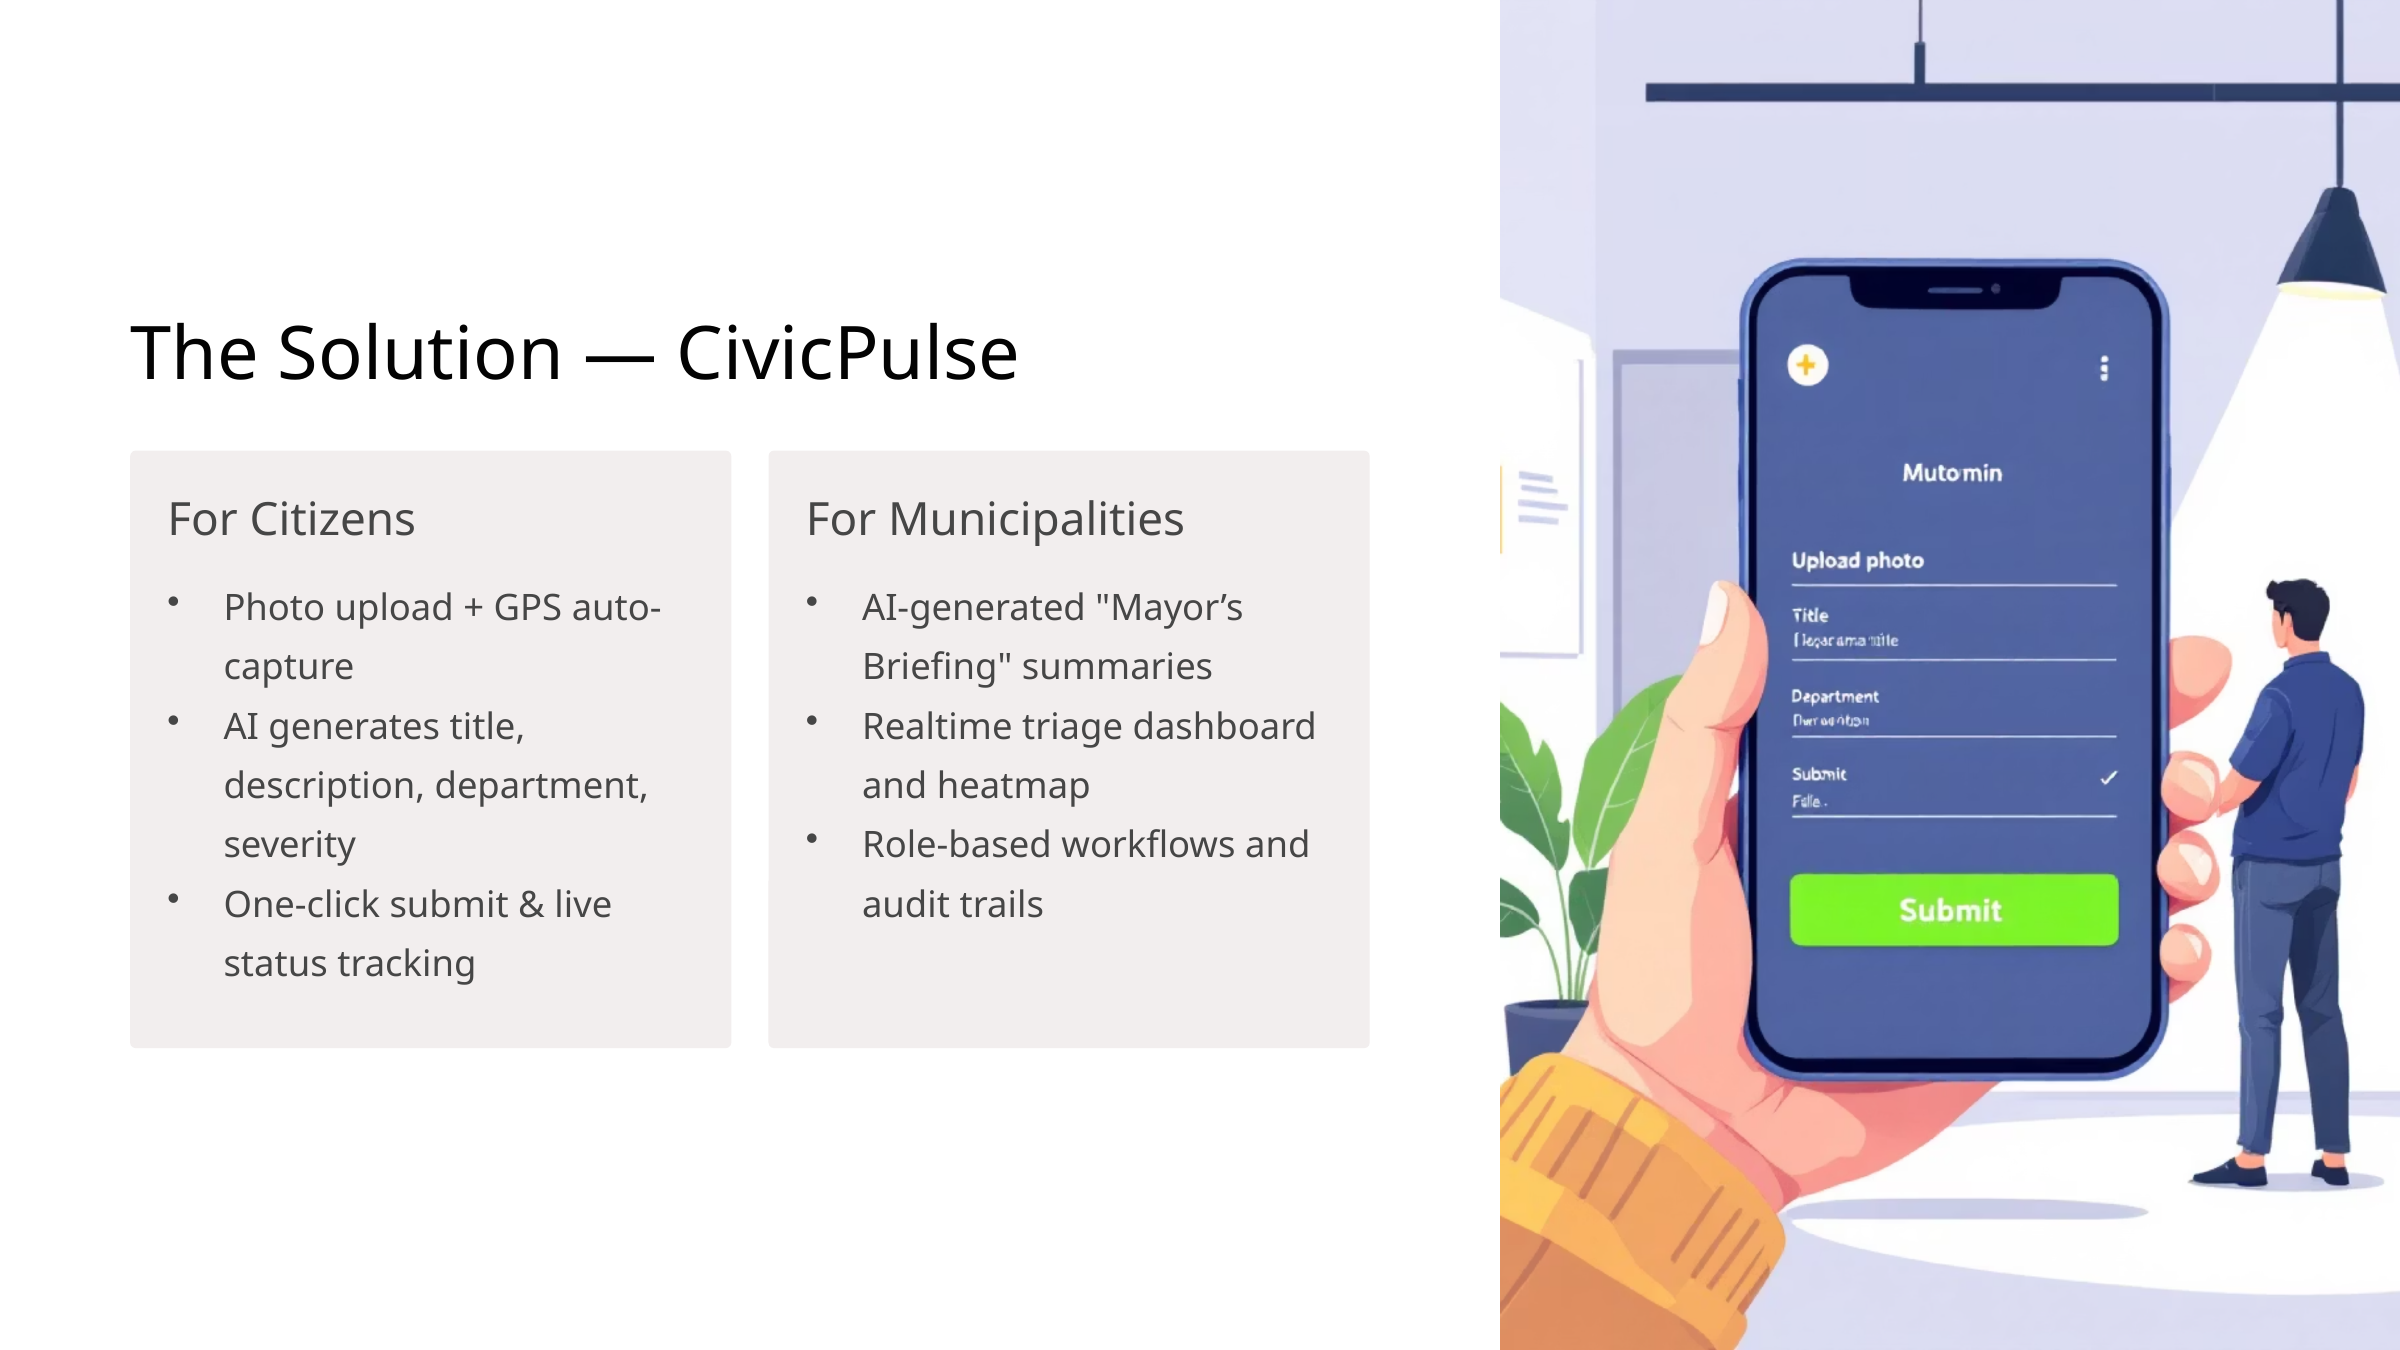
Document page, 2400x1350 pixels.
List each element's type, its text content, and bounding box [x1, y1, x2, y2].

text_box [130, 450, 732, 1049]
picture [1499, 0, 2400, 1350]
text_box The Solution — CivicPulse [130, 301, 1050, 395]
text_box AI‑generated "Mayor’s Briefing" summaries Realtime triage dashboard and heatmap Role‑based workflows and audit trails [805, 568, 1333, 952]
text_box For Municipalities [805, 487, 1271, 546]
text_box For Citizens [167, 487, 633, 546]
text_box [768, 450, 1370, 1049]
text_box Photo upload + GPS auto-capture AI generates title, description, department, severity One‑click submit & live status tracking [167, 568, 695, 1011]
